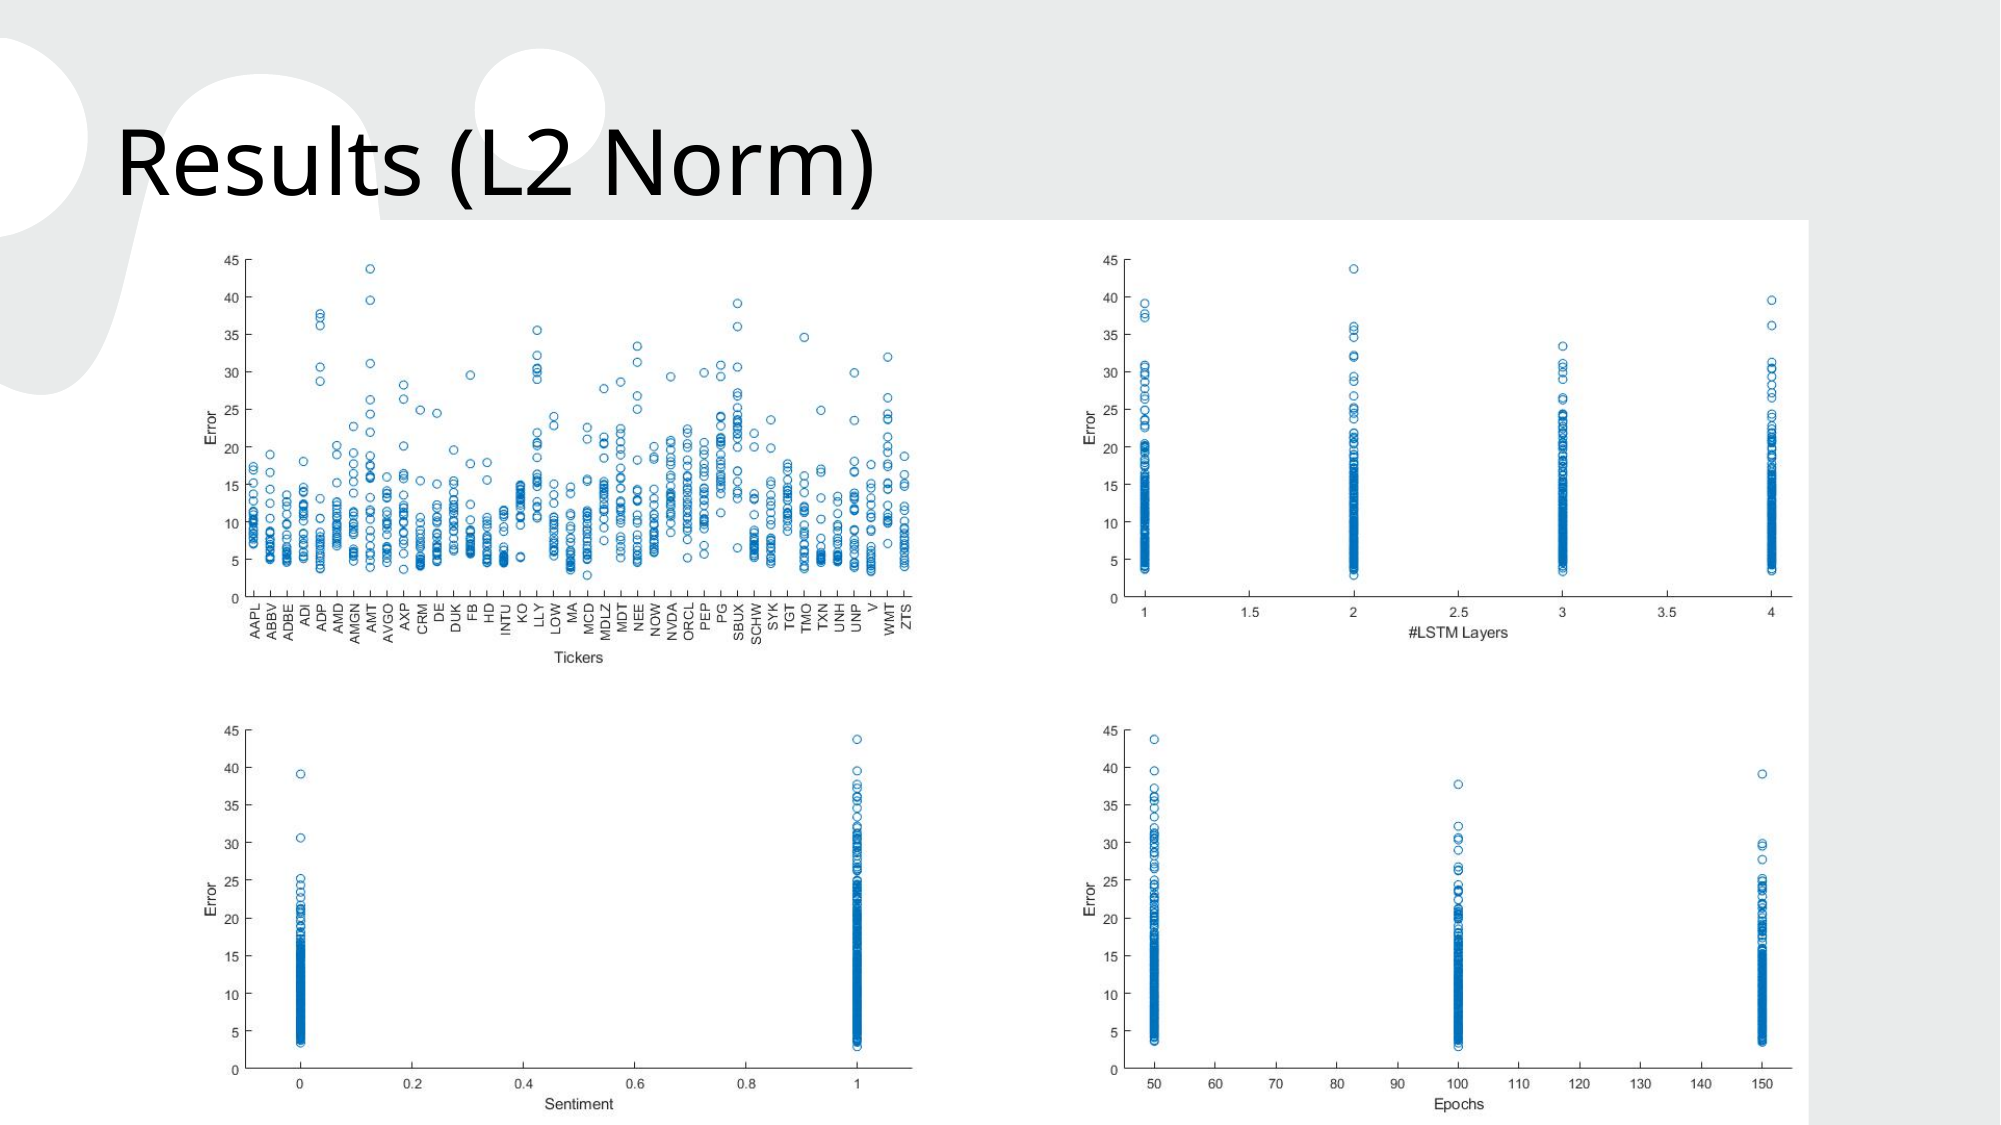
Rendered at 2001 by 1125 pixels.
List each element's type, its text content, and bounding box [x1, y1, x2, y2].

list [191, 220, 1809, 1125]
title Results (L2 Norm) [99, 91, 1900, 221]
